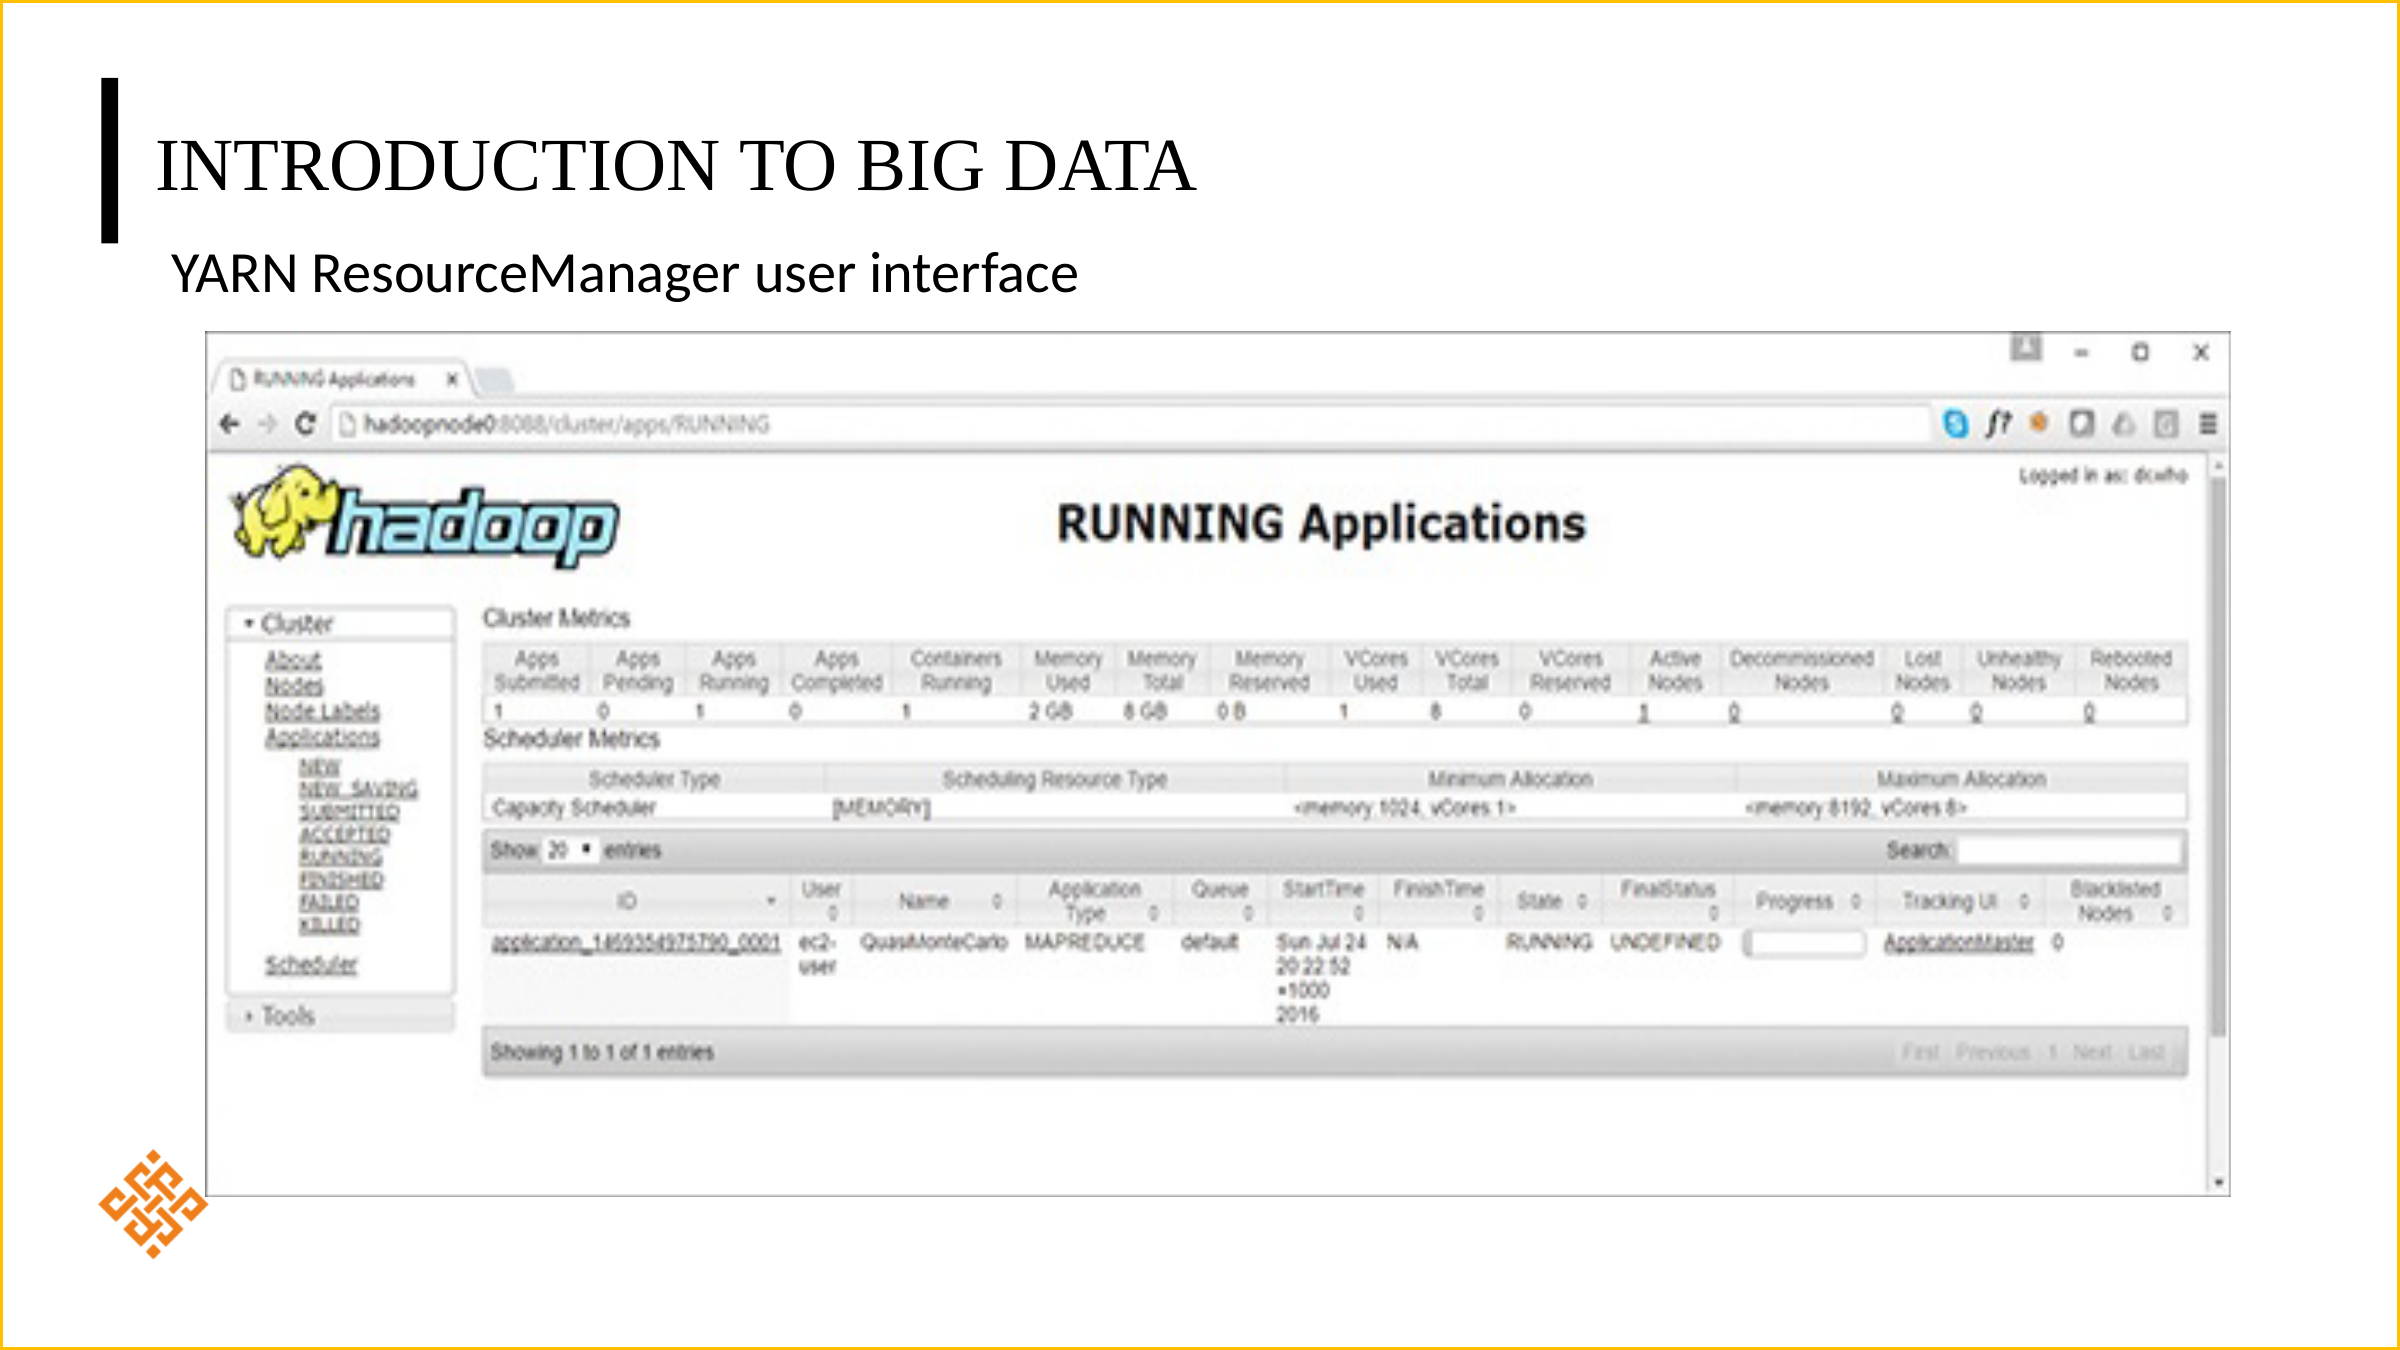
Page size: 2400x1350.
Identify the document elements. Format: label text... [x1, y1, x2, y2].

picture [75, 331, 2231, 1350]
title Introduction to Big Data [136, 77, 1360, 243]
text_box YARN ResourceManager user interface [156, 226, 1360, 312]
